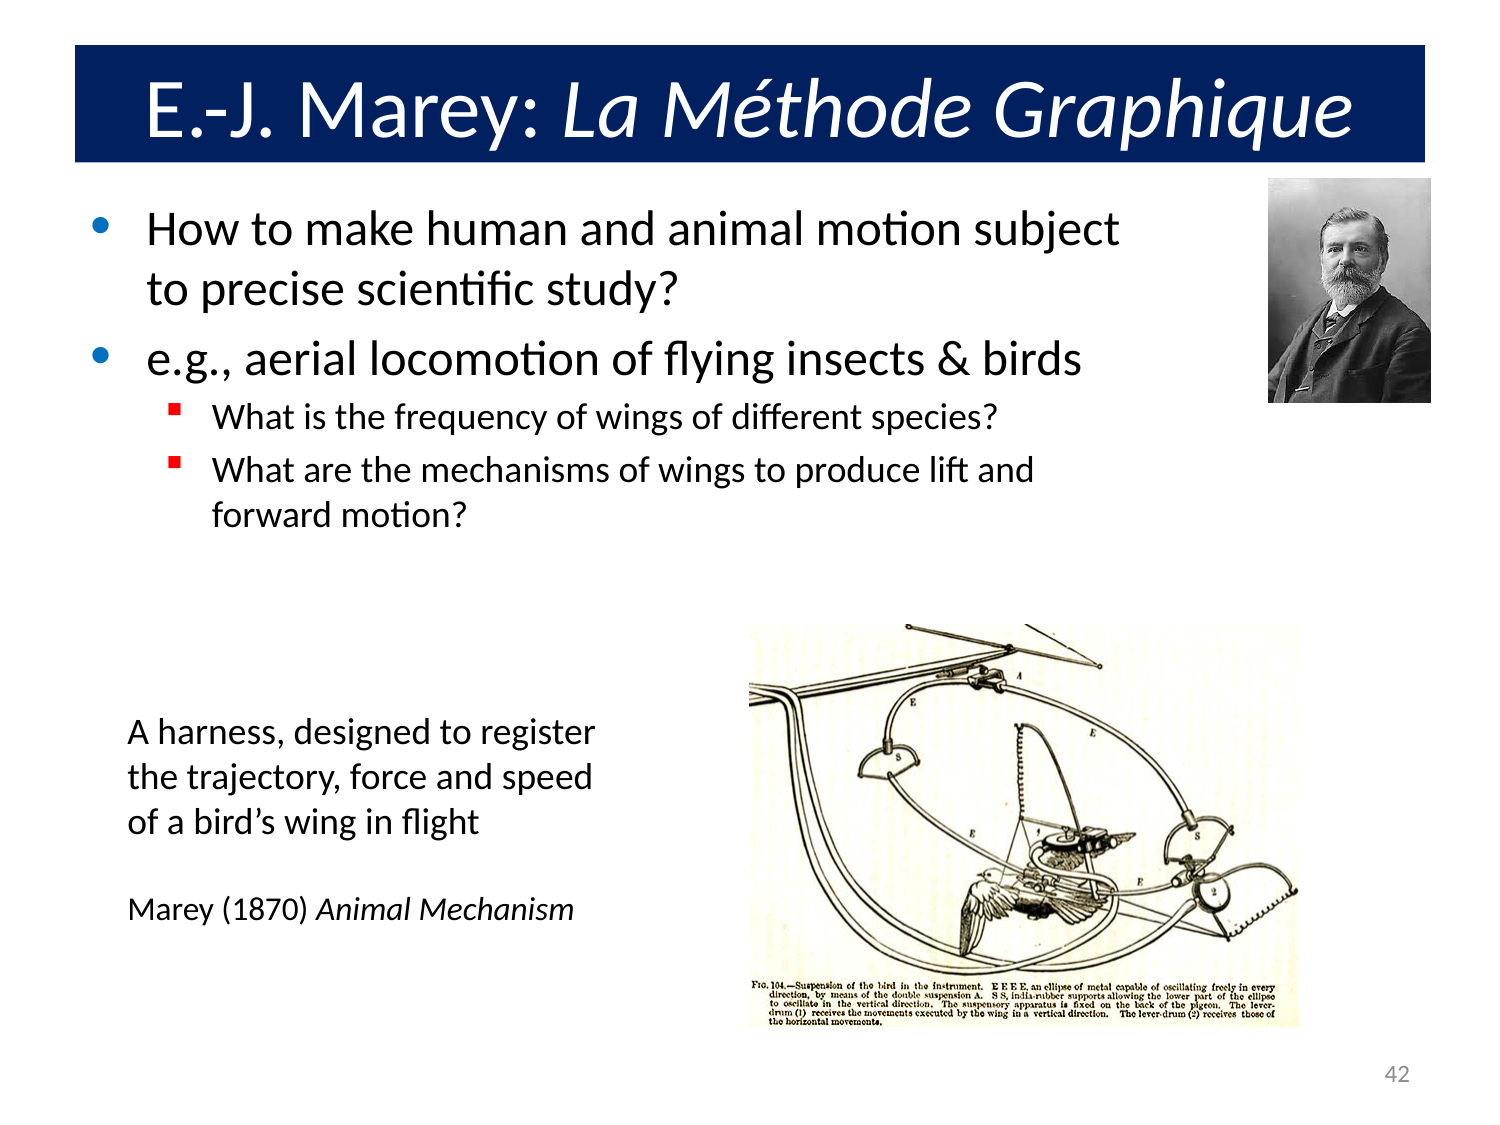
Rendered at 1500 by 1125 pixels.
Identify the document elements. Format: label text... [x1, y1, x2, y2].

picture [1267, 177, 1431, 404]
title E.-J. Marey: La Méthode Graphique [75, 45, 1425, 163]
picture [748, 624, 1300, 1028]
text_box A harness, designed to register the trajectory, force and speed of a bird’s wing in flight Marey (1870) Animal Mechanism [112, 699, 638, 935]
slide_number 42 [1074, 1042, 1425, 1103]
list How to make human and animal motion subject to precise scientific study? e.g., aerial locomotion of flying insects & birds What is the frequency of wings of different species? What are the mechanisms of wings to produce lift and forward motion? [75, 187, 1138, 625]
